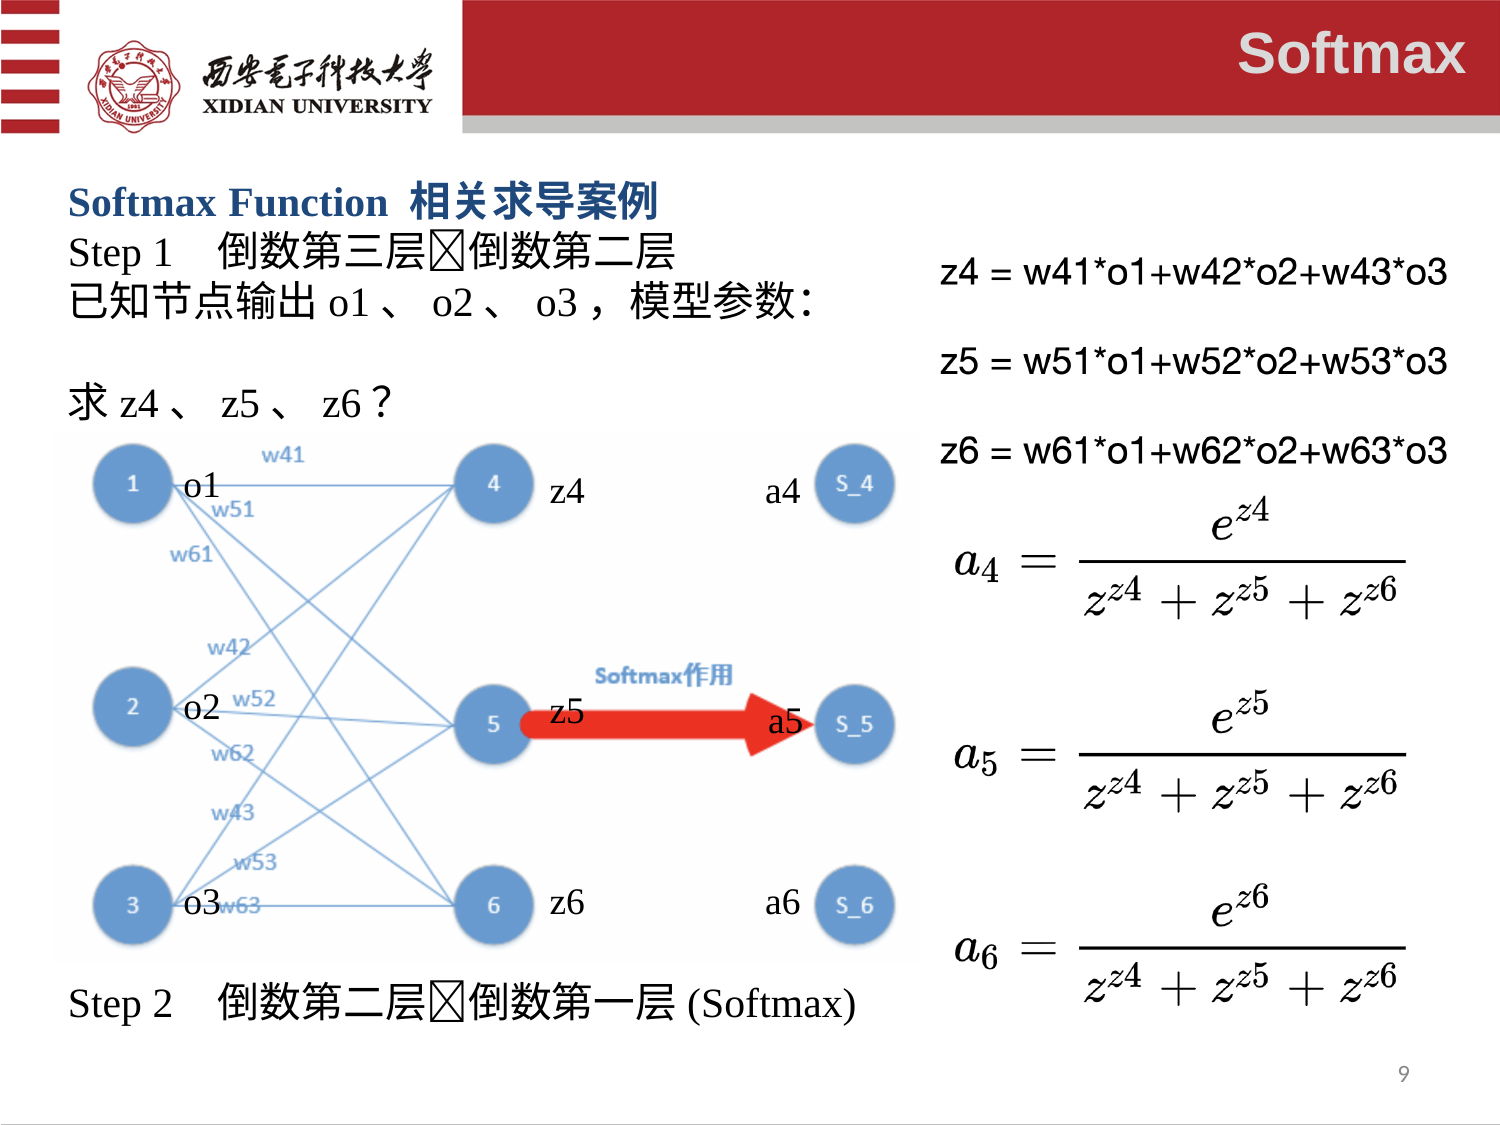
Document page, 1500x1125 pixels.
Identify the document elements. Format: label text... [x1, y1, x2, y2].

picture [0, 0, 1500, 1125]
text_box Softmax [1222, 7, 1495, 93]
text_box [52, 432, 922, 965]
slide_number 9 [1074, 1042, 1425, 1103]
